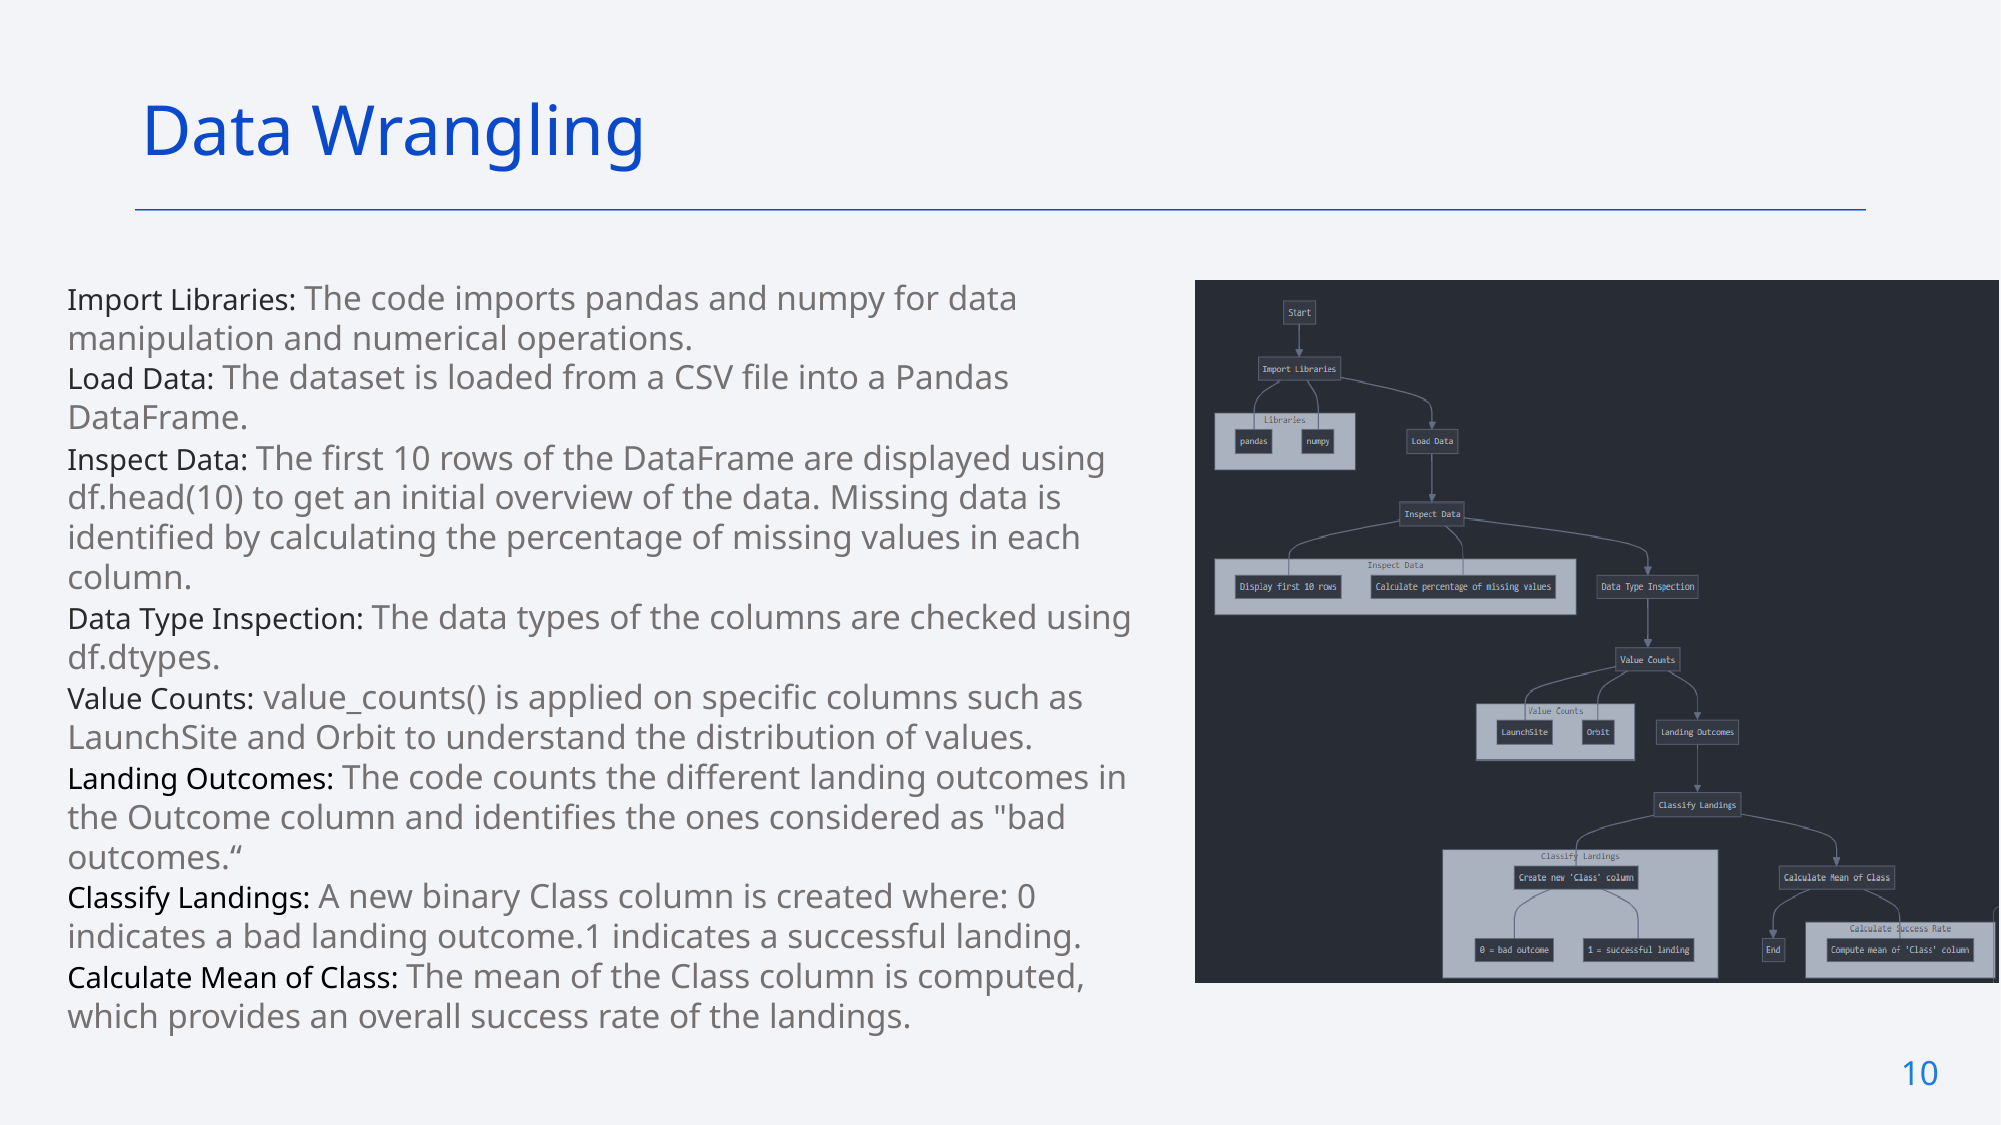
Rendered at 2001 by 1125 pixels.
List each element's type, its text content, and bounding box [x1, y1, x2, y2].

list Import Libraries: The code imports pandas and numpy for data manipulation and numerical operations. Load Data: The dataset is loaded from a CSV file into a Pandas DataFrame. Inspect Data: The first 10 rows of the DataFrame are displayed using df.head(10) to get an initial overview of the data. Missing data is identified by calculating the percentage of missing values in each column. Data Type Inspection: The data types of the columns are checked using df.dtypes. Value Counts: value_counts() is applied on specific columns such as LaunchSite and Orbit to understand the distribution of values. Landing Outcomes: The code counts the different landing outcomes in the Outcome column and identifies the ones considered as "bad outcomes.“ Classify Landings: A new binary Class column is created where: 0 indicates a bad landing outcome.1 indicates a successful landing. Calculate Mean of Class: The mean of the Class column is computed, which provides an overall success rate of the landings. [52, 269, 1174, 1037]
text_box Data Wrangling [126, 88, 1852, 179]
picture [0, 0, 2001, 1125]
slide_number 10 [1503, 1041, 1954, 1108]
